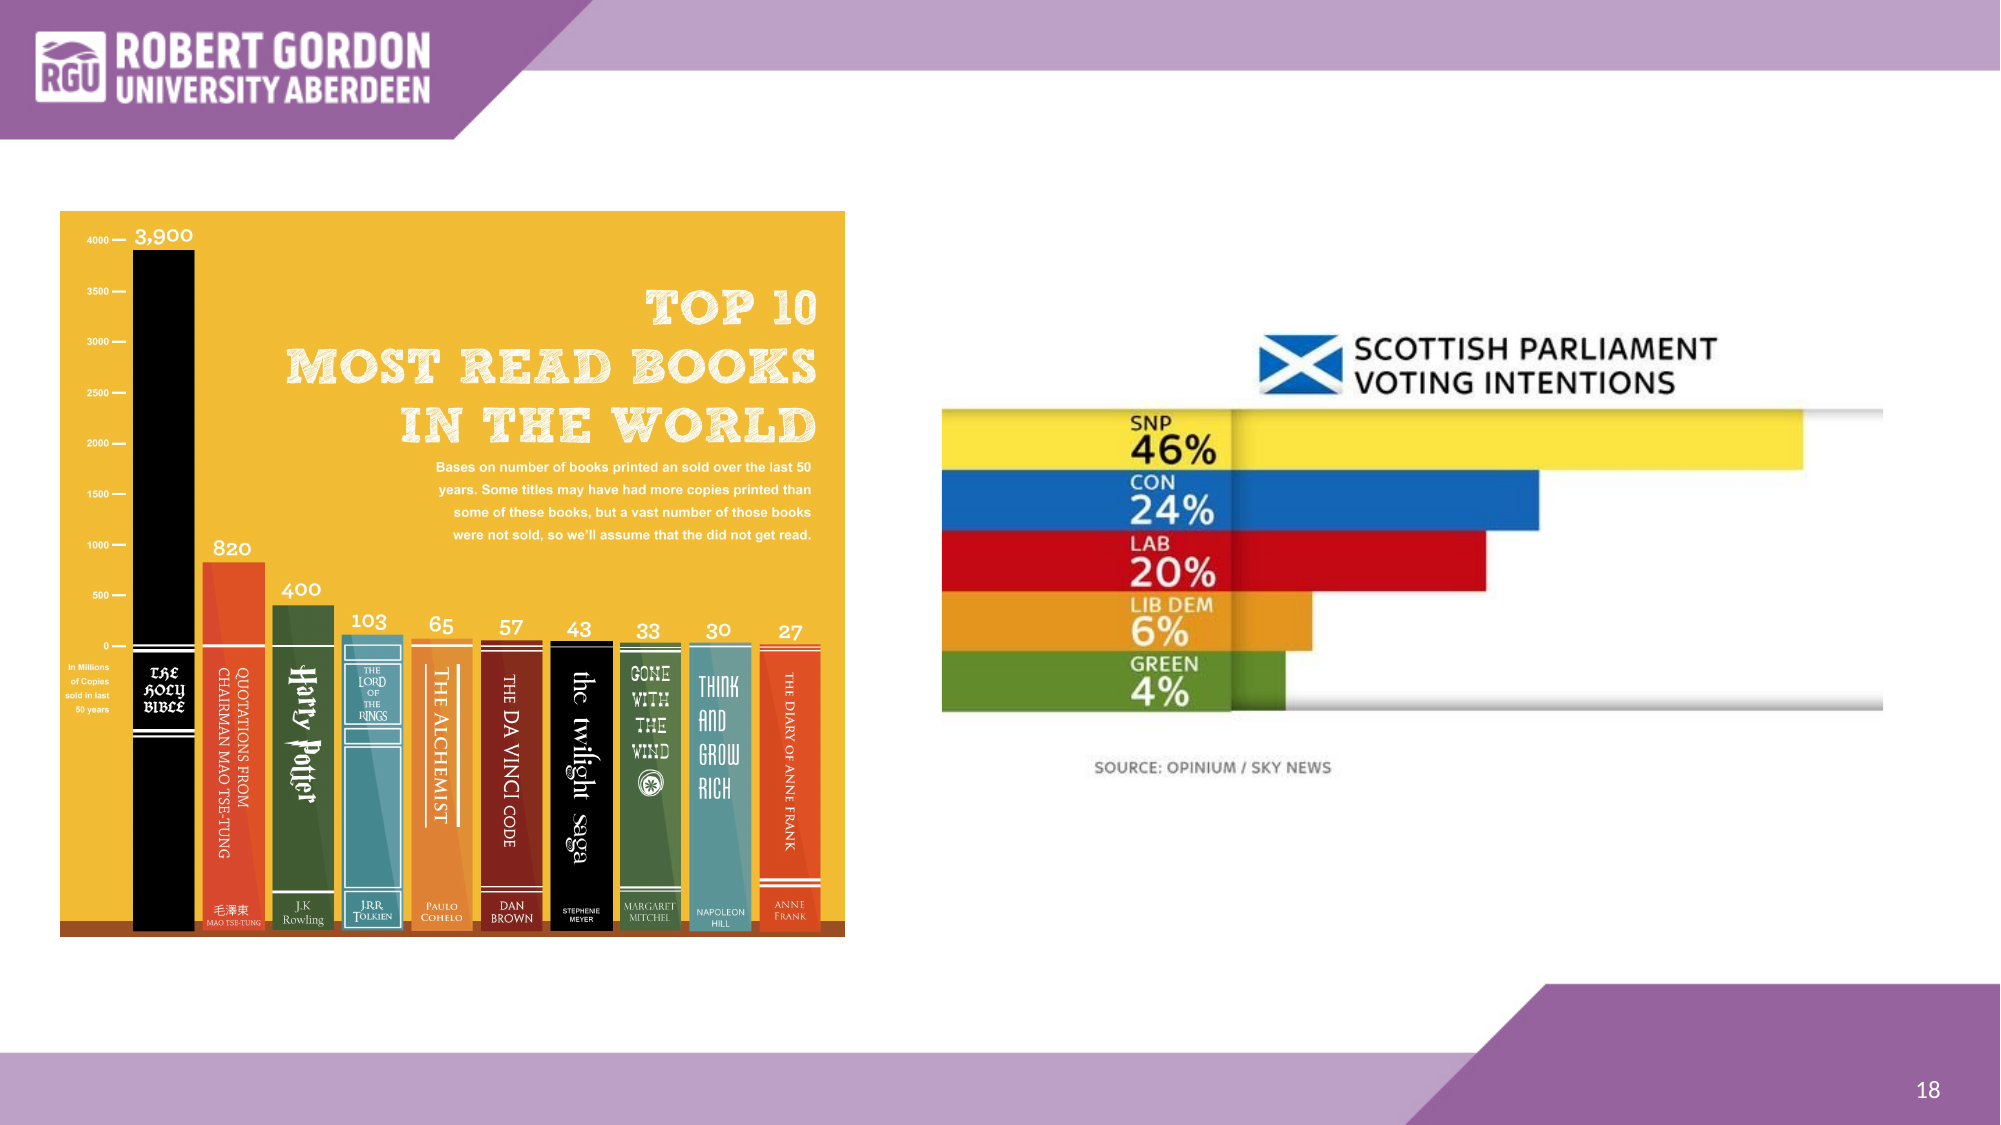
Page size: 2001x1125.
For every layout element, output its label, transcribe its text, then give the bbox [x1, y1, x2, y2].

slide_number 18 [1412, 1058, 1956, 1119]
picture [0, 0, 2000, 1125]
